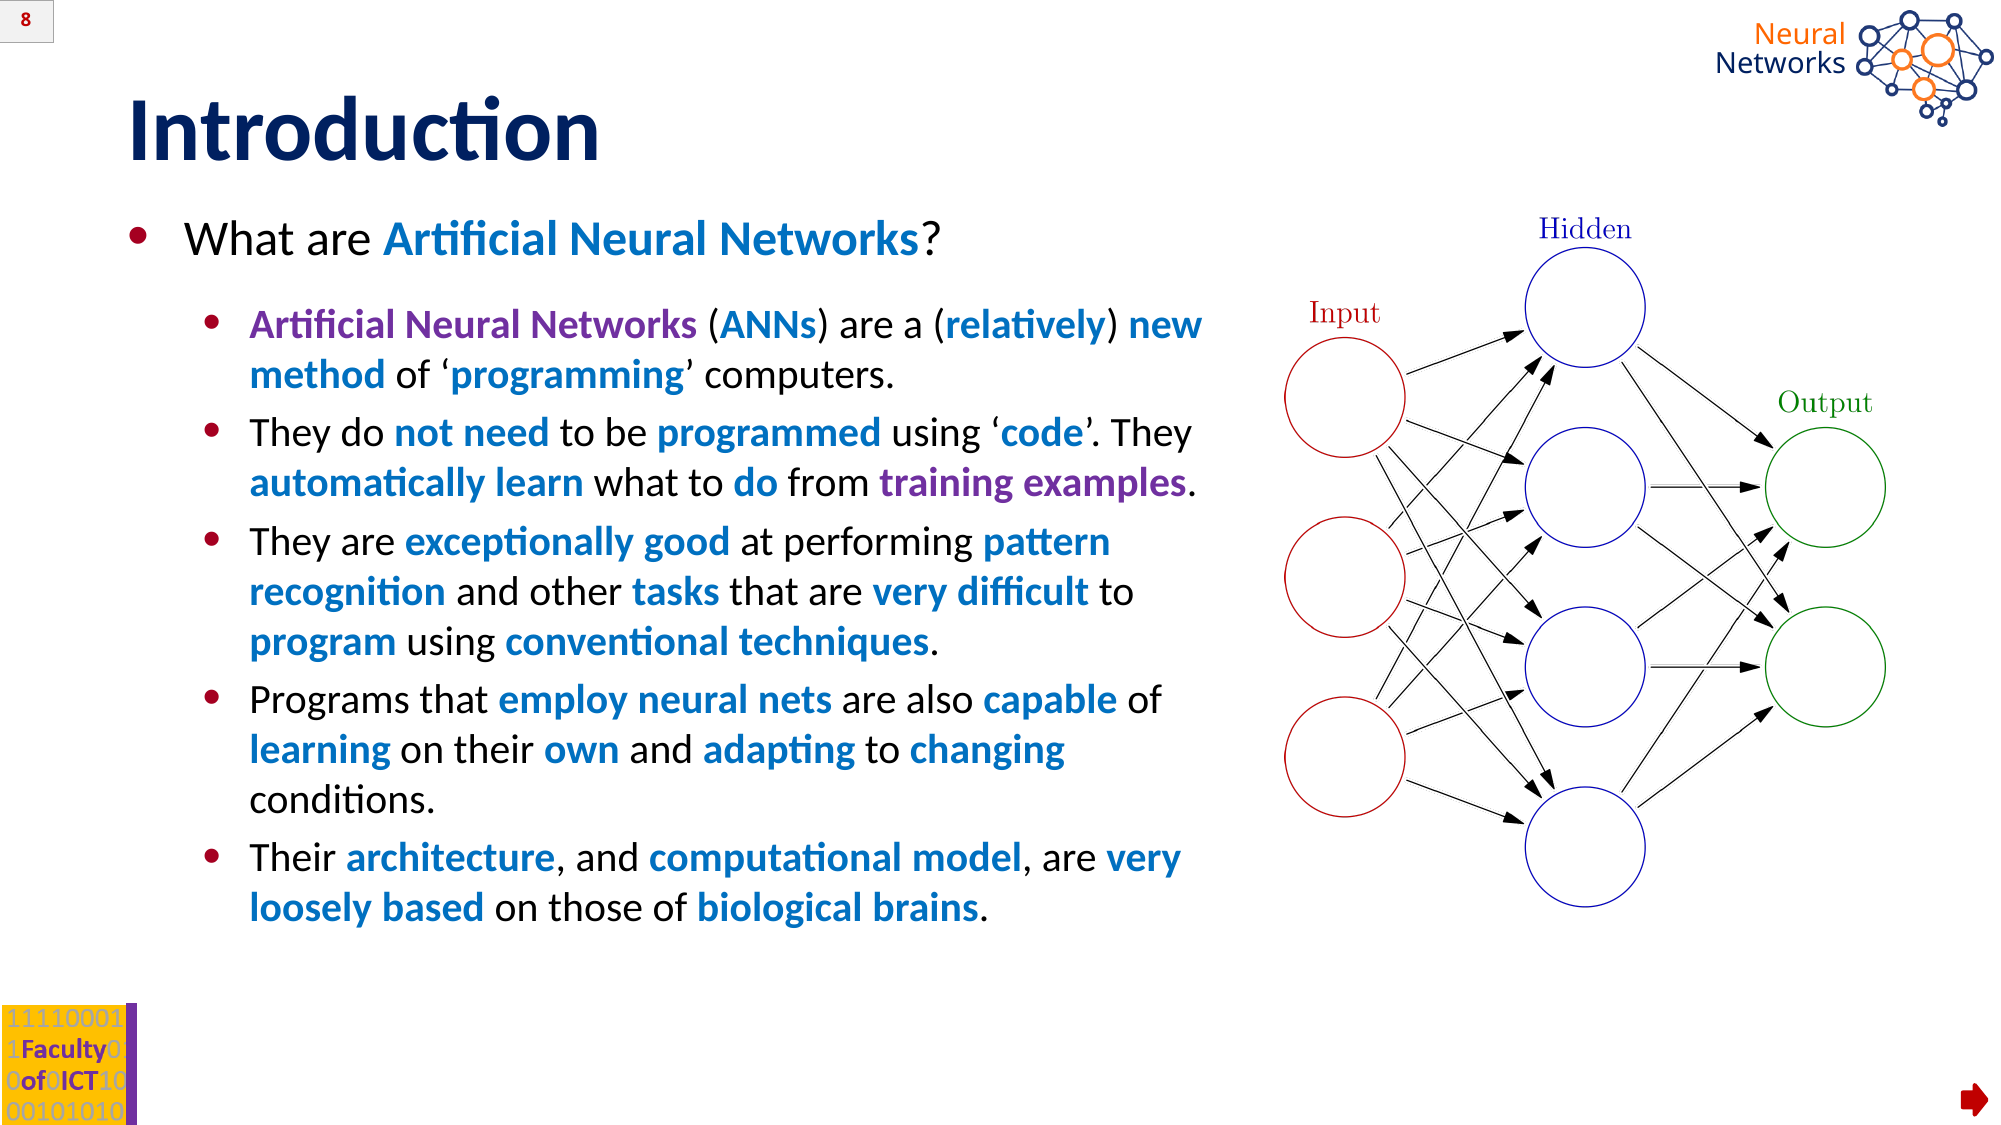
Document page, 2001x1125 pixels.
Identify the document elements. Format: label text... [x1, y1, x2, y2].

picture [0, 1003, 138, 1125]
picture [1284, 212, 1888, 939]
text_box [1960, 1083, 1989, 1117]
text_box 8 [0, 0, 54, 43]
list What are Artificial Neural Networks? Artificial Neural Networks (ANNs) are a (relatively) new method of ‘programming’ computers. They do not need to be programmed using ‘code’. They automatically learn what to do from training examples. They are exceptionally good at performing pattern recognition and other tasks that are very difficult to program using conventional techniques. Programs that employ neural nets are also capable of learning on their own and adapting to changing conditions. Their architecture, and computational model, are very loosely based on those of biological brains. [112, 197, 1275, 1000]
text_box Neural Networks [1687, 13, 1849, 87]
picture [1854, 0, 1996, 134]
title Introduction [112, 0, 1425, 188]
